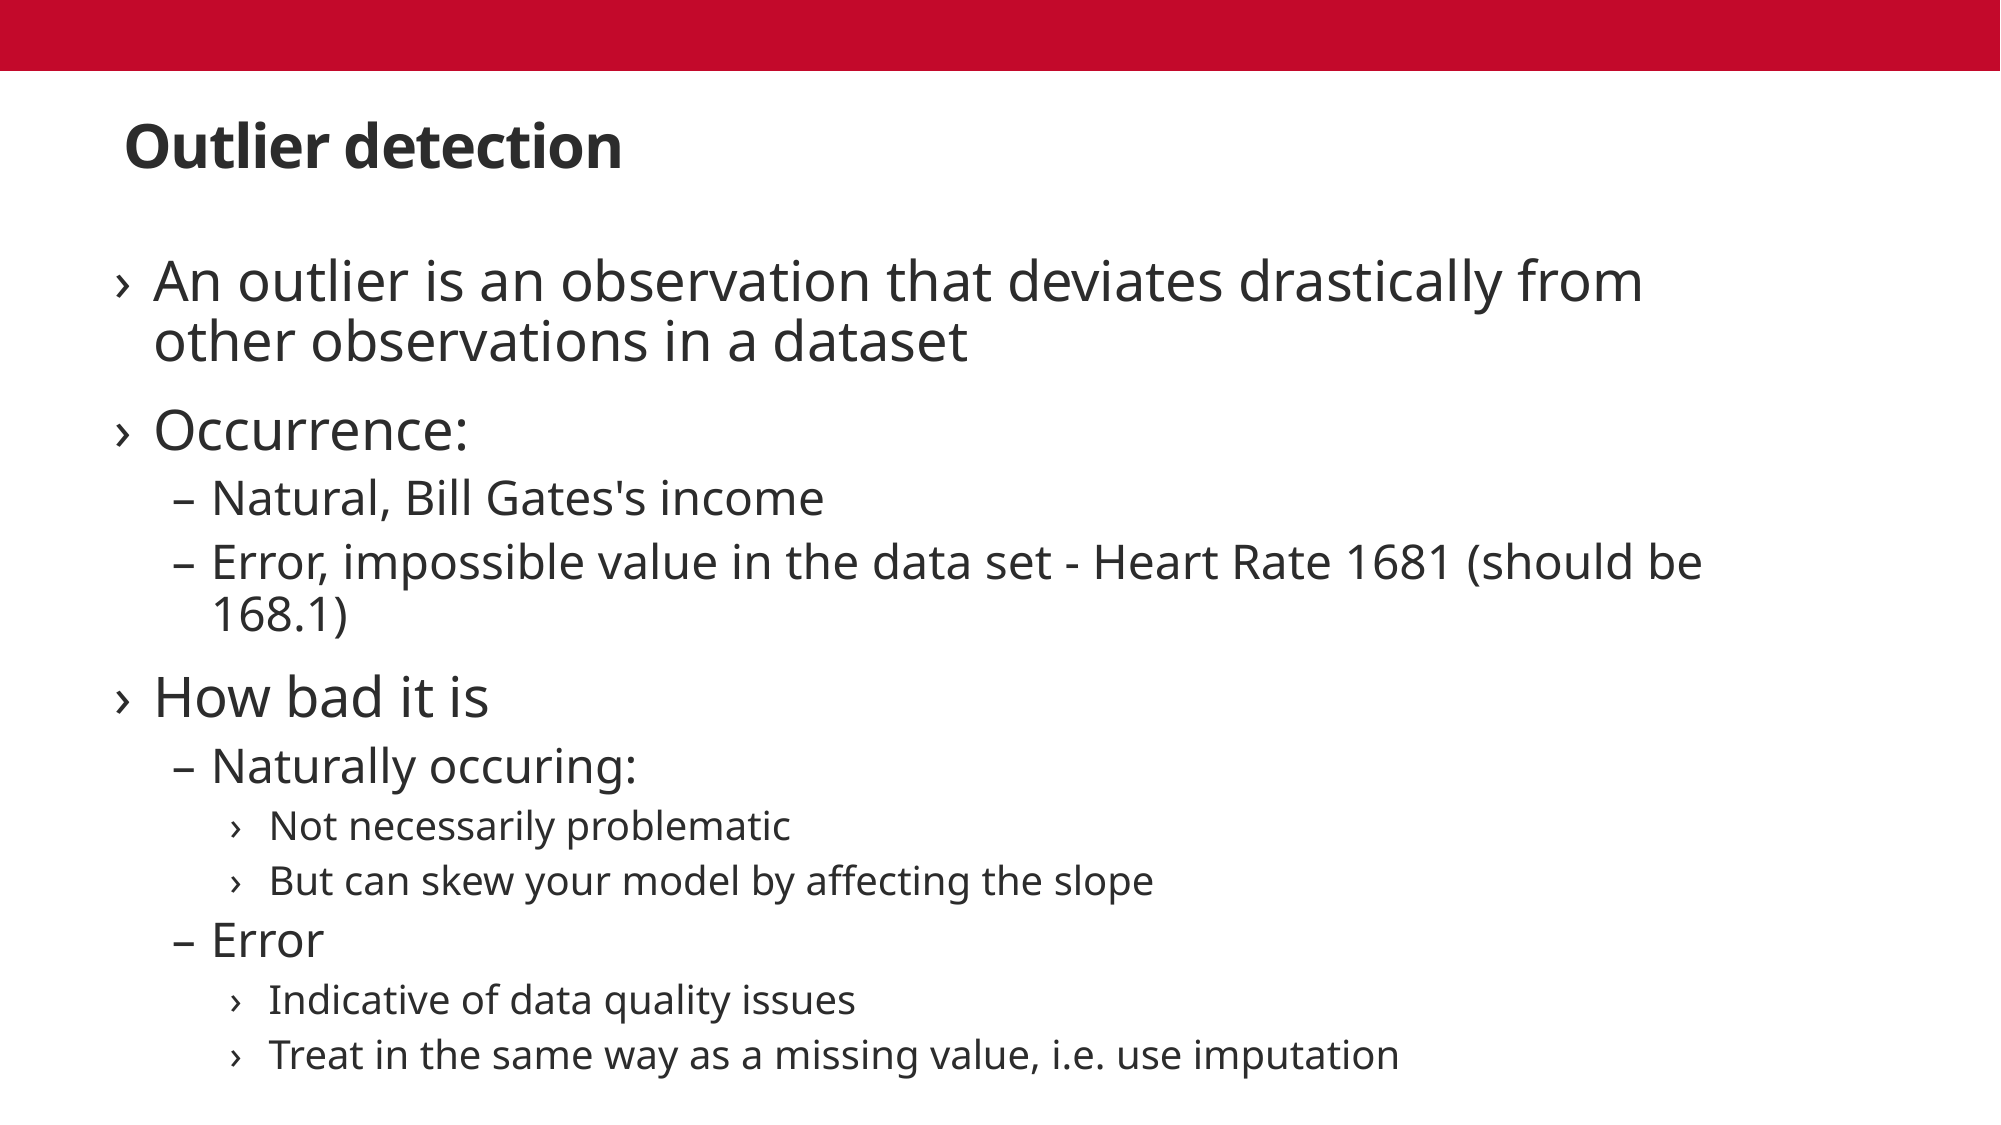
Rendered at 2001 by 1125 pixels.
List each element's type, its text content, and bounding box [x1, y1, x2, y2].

text_box [0, 0, 2000, 72]
text_box An outlier is an observation that deviates drastically from other observations in a dataset Occurrence: Natural, Bill Gates's income Error, impossible value in the data set - Heart Rate 1681 (should be 168.1) How bad it is Naturally occuring: Not necessarily problematic But can skew your model by affecting the slope Error Indicative of data quality issues Treat in the same way as a missing value, i.e. use imputation [99, 245, 1770, 1094]
title Outlier detection [99, 100, 1881, 246]
